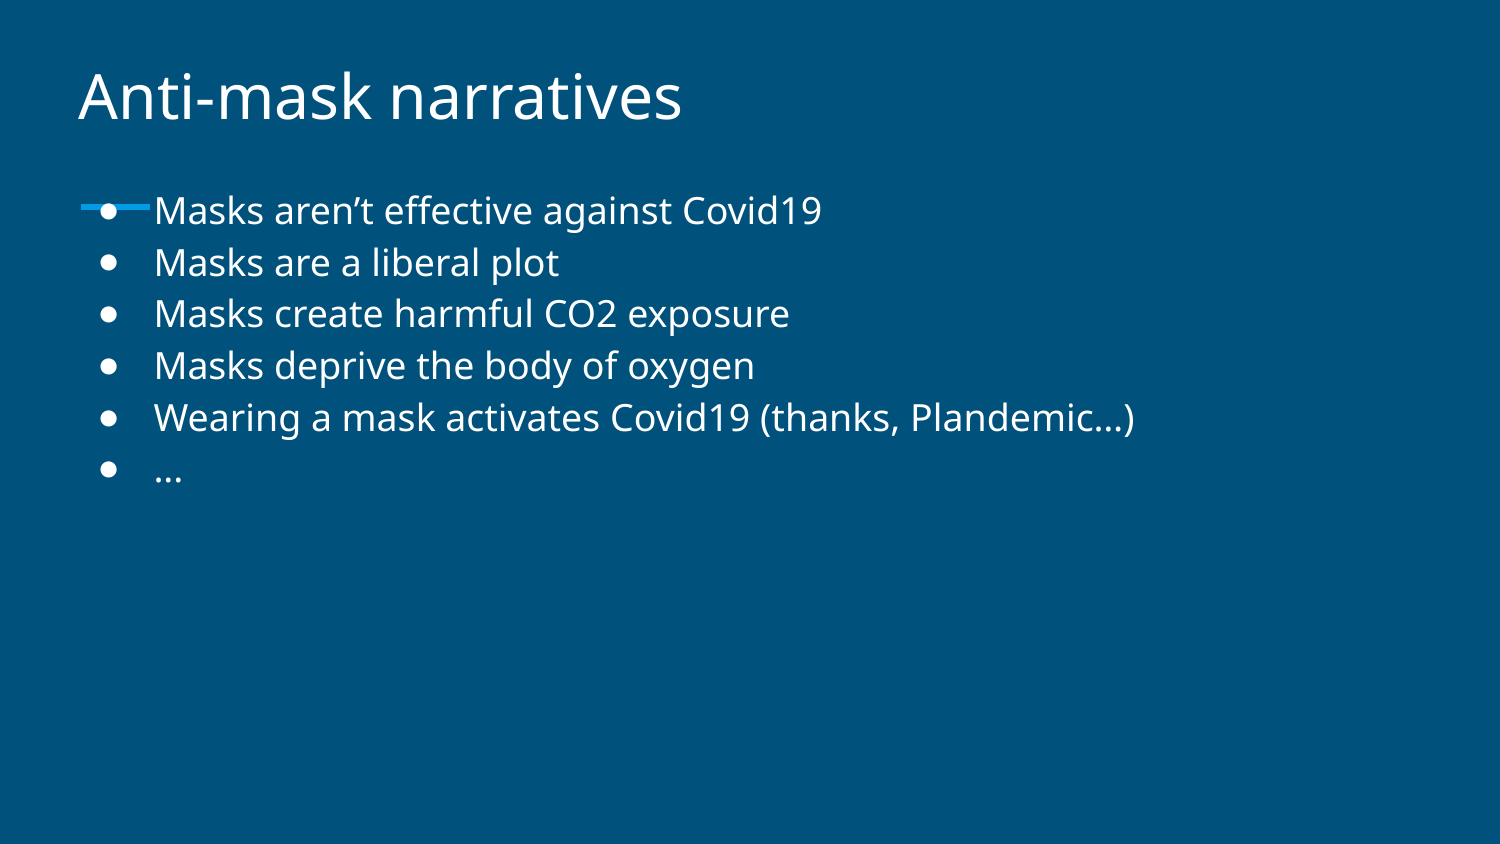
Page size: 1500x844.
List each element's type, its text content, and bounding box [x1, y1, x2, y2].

list Masks aren’t effective against Covid19 Masks are a liberal plot Masks create harmful CO2 exposure Masks deprive the body of oxygen Wearing a mask activates Covid19 (thanks, Plandemic…) ... [63, 164, 1437, 751]
title Anti-mask narratives [63, 34, 1437, 148]
